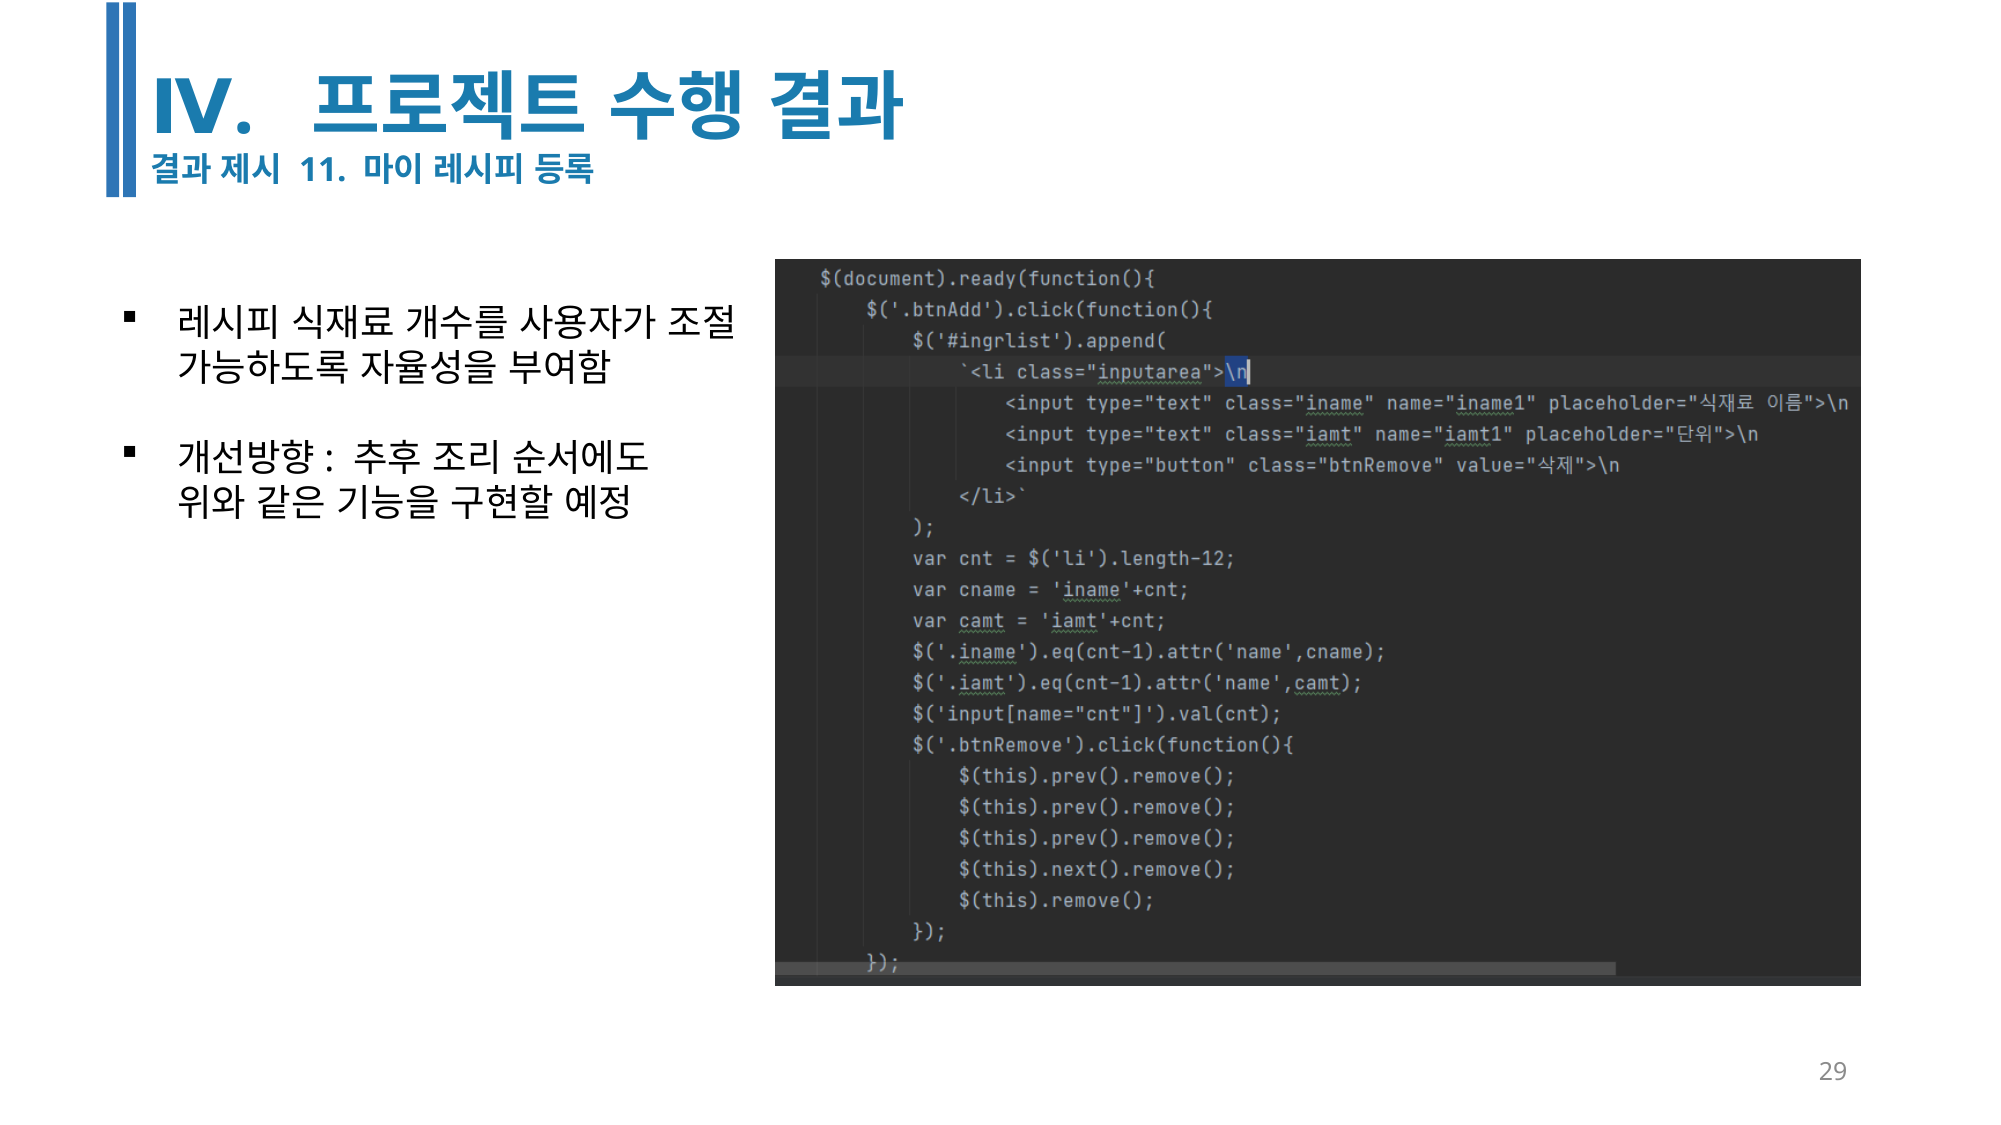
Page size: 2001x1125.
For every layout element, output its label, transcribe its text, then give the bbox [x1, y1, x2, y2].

picture [775, 259, 1861, 986]
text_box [106, 2, 136, 198]
slide_number 29 [1412, 1042, 1863, 1103]
text_box 레시피 식재료 개수를 사용자가 조절 가능하도록 자율성을 부여함 개선방향: 추후 조리 순서에도 위와 같은 기능을 구현할 예정 [106, 291, 770, 577]
text_box Ⅳ. 프로젝트 수행 결과 결과 제시 11. 마이 레시피 등록 [136, 50, 1252, 196]
